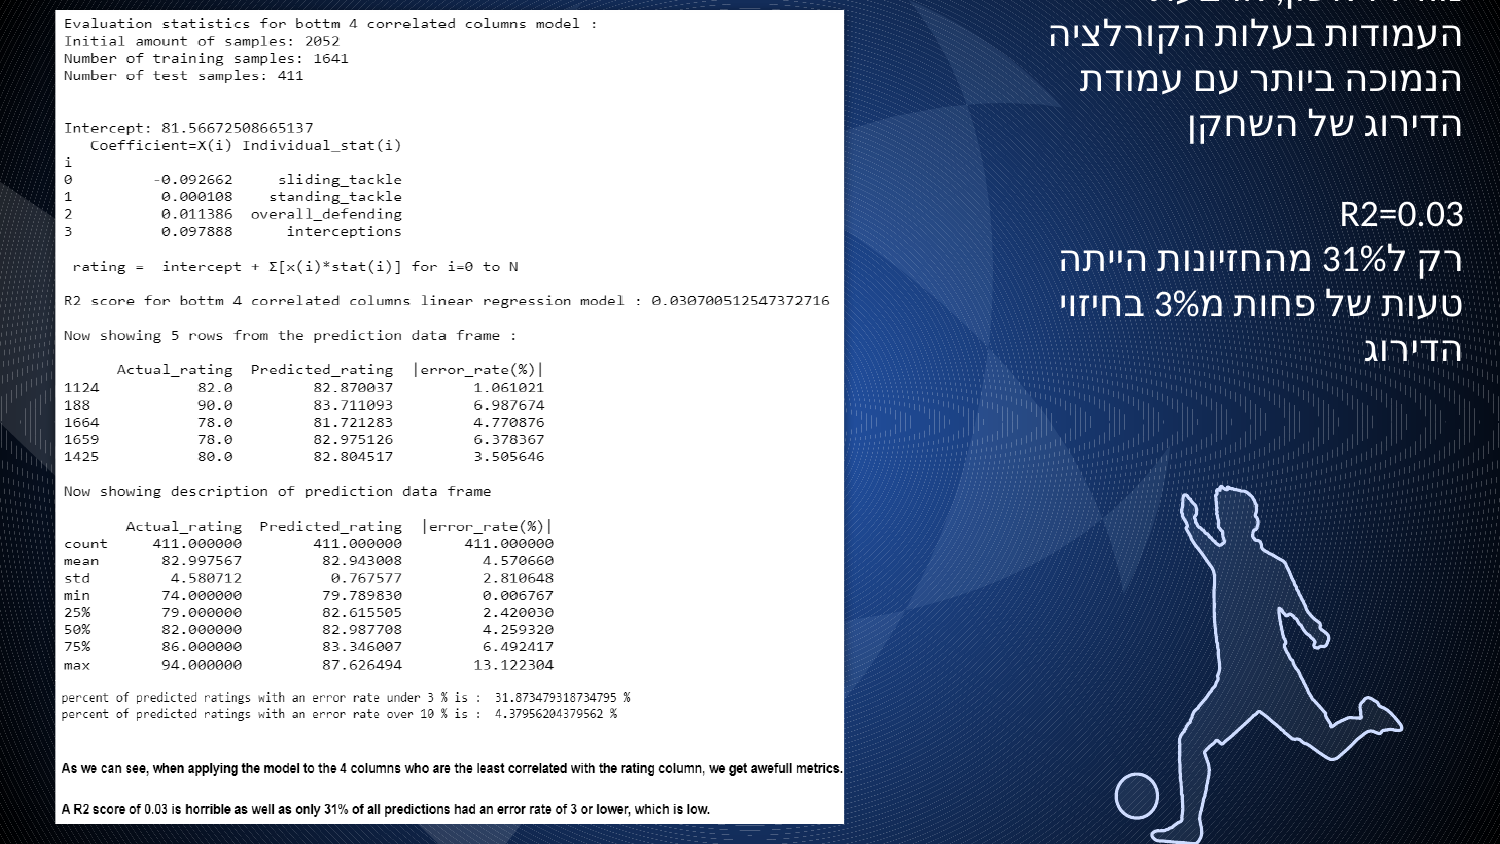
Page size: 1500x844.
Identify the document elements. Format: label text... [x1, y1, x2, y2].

picture [55, 9, 845, 824]
subtitle מודל ראשון, ארבעת העמודות בעלות הקורלציה הנמוכה ביותר עם עמודת הדירוג של השחקן R2=0.03 רק ל31% מהחזיונות הייתה טעות של פחות מ3% בחיזוי הדירוג [990, 84, 1480, 520]
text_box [1115, 485, 1403, 844]
title [852, 504, 1110, 595]
